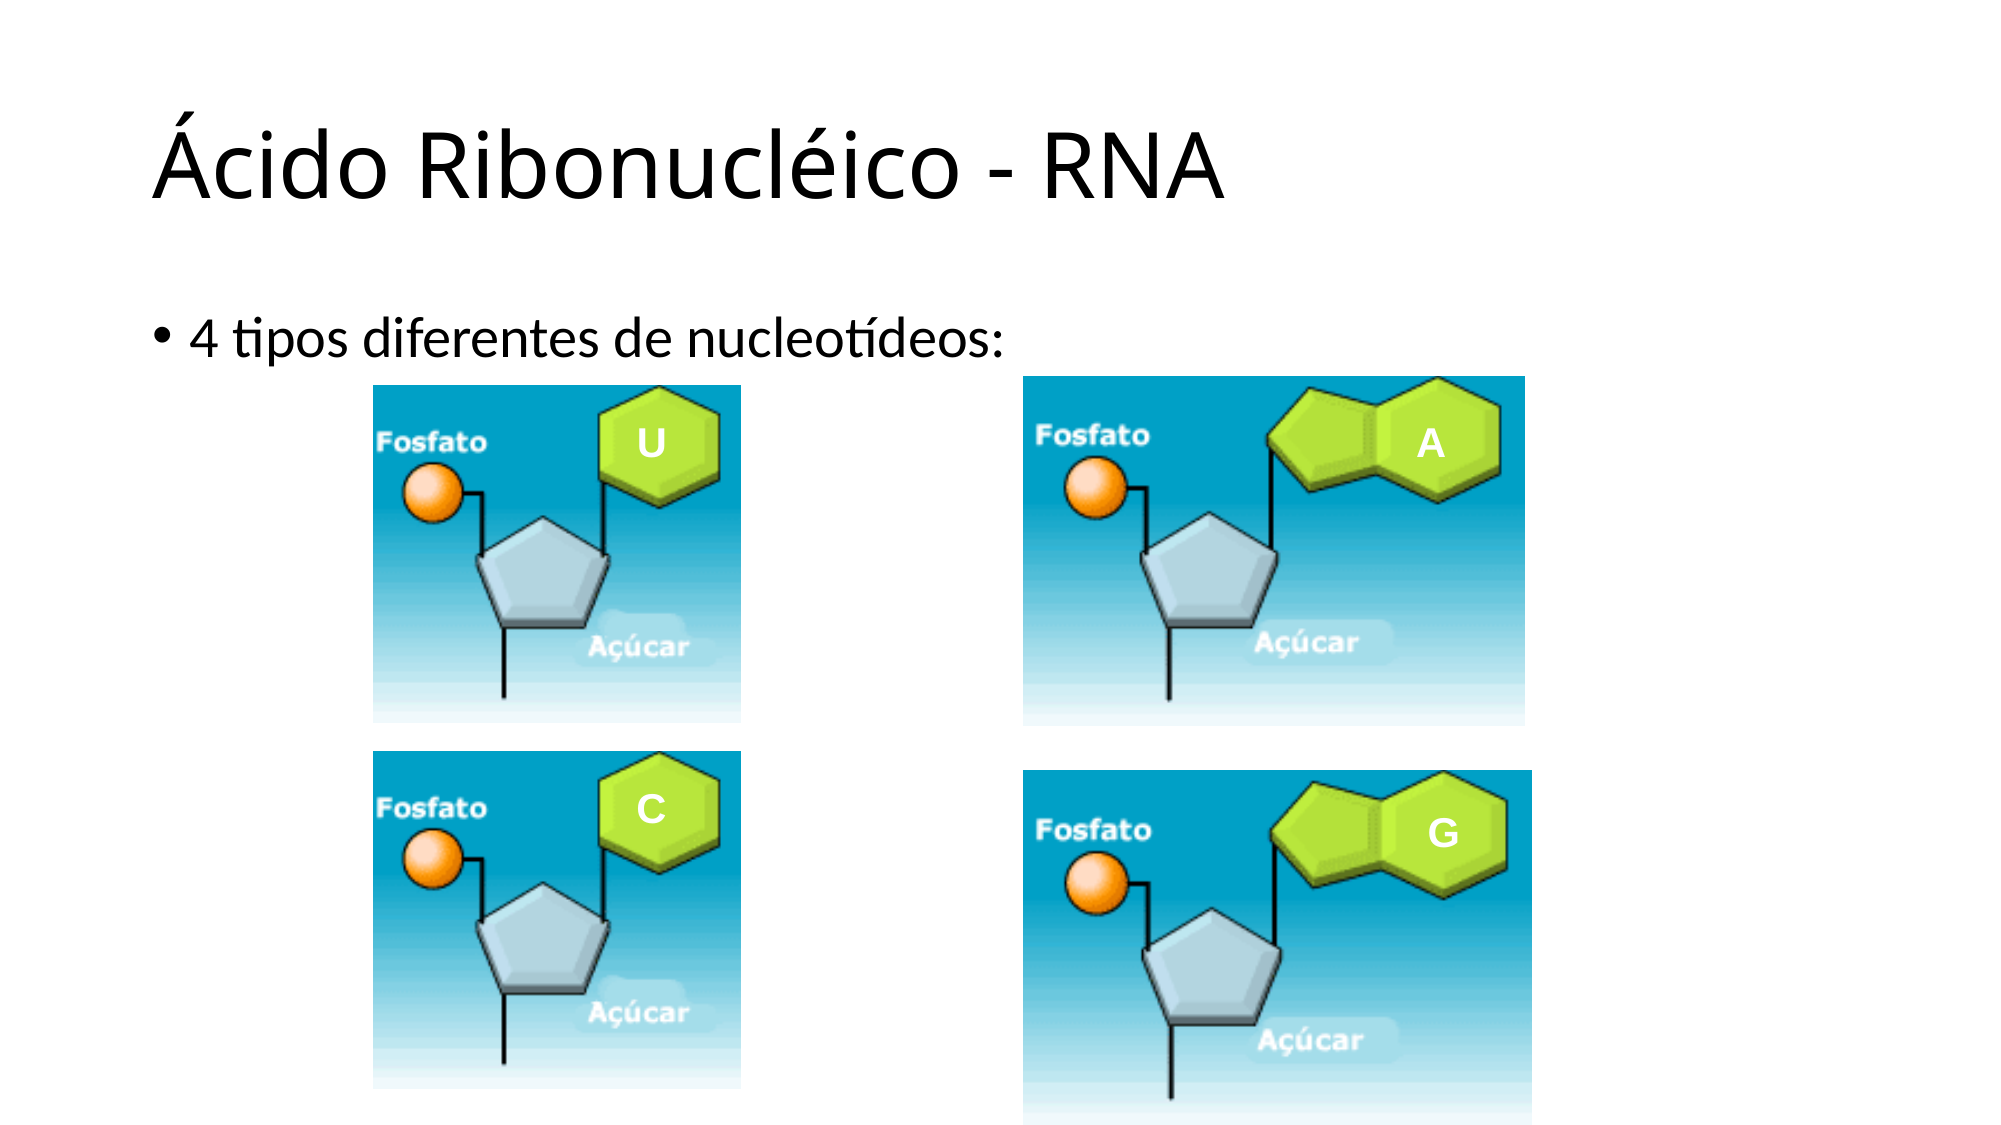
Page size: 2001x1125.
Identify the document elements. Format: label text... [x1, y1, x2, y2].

picture [1131, 428, 1151, 447]
picture [600, 387, 720, 507]
title Ácido Ribonucléico - RNA [137, 59, 1863, 278]
picture [1036, 817, 1152, 842]
picture [1036, 422, 1130, 447]
picture [373, 829, 741, 1089]
picture [600, 753, 720, 873]
picture [469, 436, 488, 453]
picture [1023, 772, 1532, 1125]
picture [373, 463, 741, 723]
picture [377, 429, 468, 453]
picture [469, 802, 488, 819]
picture [377, 795, 468, 819]
picture [1023, 378, 1526, 726]
list 4 tipos diferentes de nucleotídeos: [137, 299, 1863, 1014]
